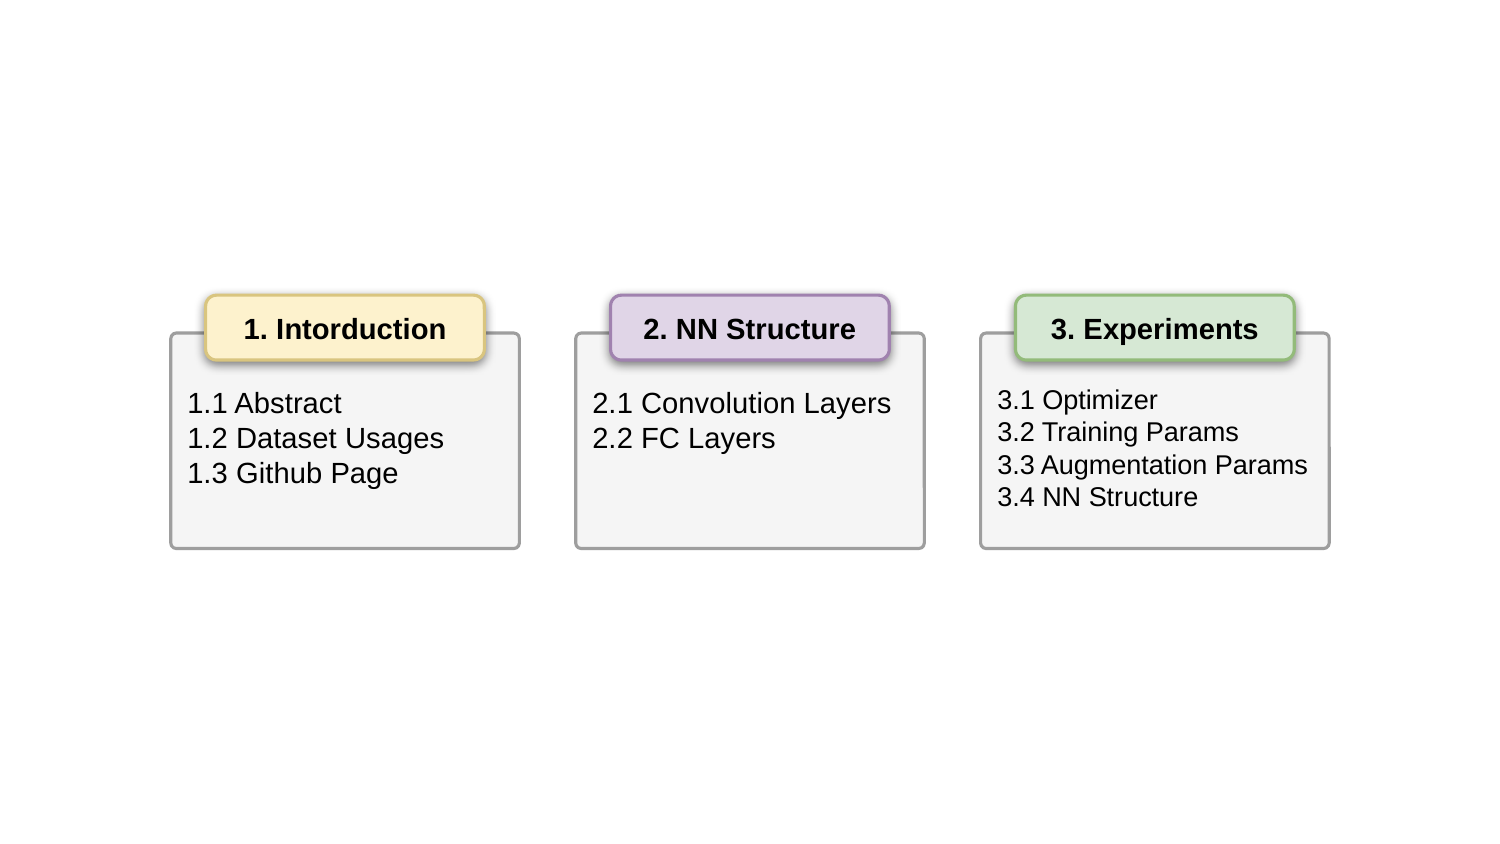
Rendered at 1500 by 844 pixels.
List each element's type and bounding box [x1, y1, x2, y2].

text_box [575, 294, 925, 549]
text_box [170, 294, 520, 549]
text_box [980, 294, 1330, 549]
